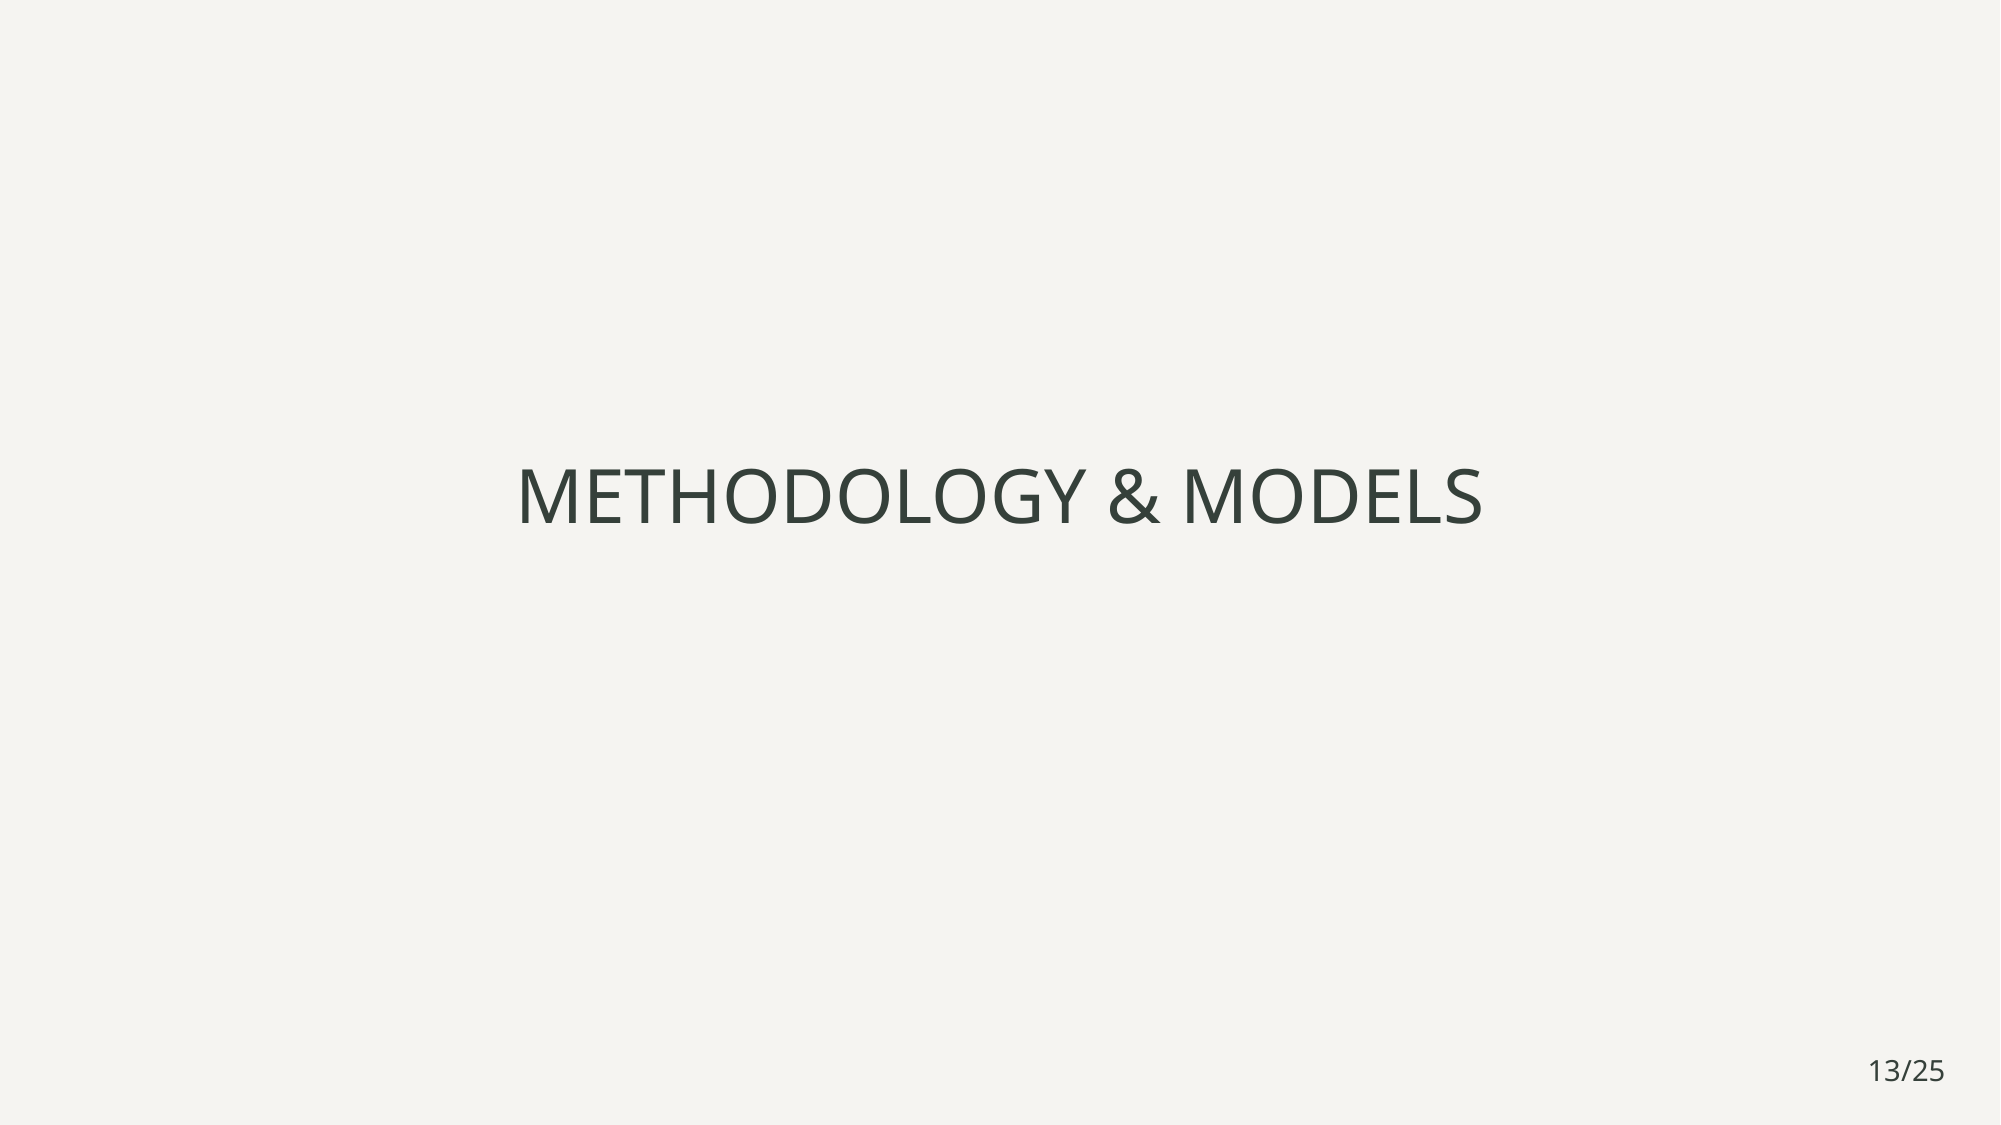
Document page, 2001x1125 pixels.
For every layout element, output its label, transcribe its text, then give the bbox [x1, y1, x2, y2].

title METHODOLOGY & MODELS [249, 184, 1750, 547]
slide_number 13/25 [1730, 1042, 1961, 1103]
